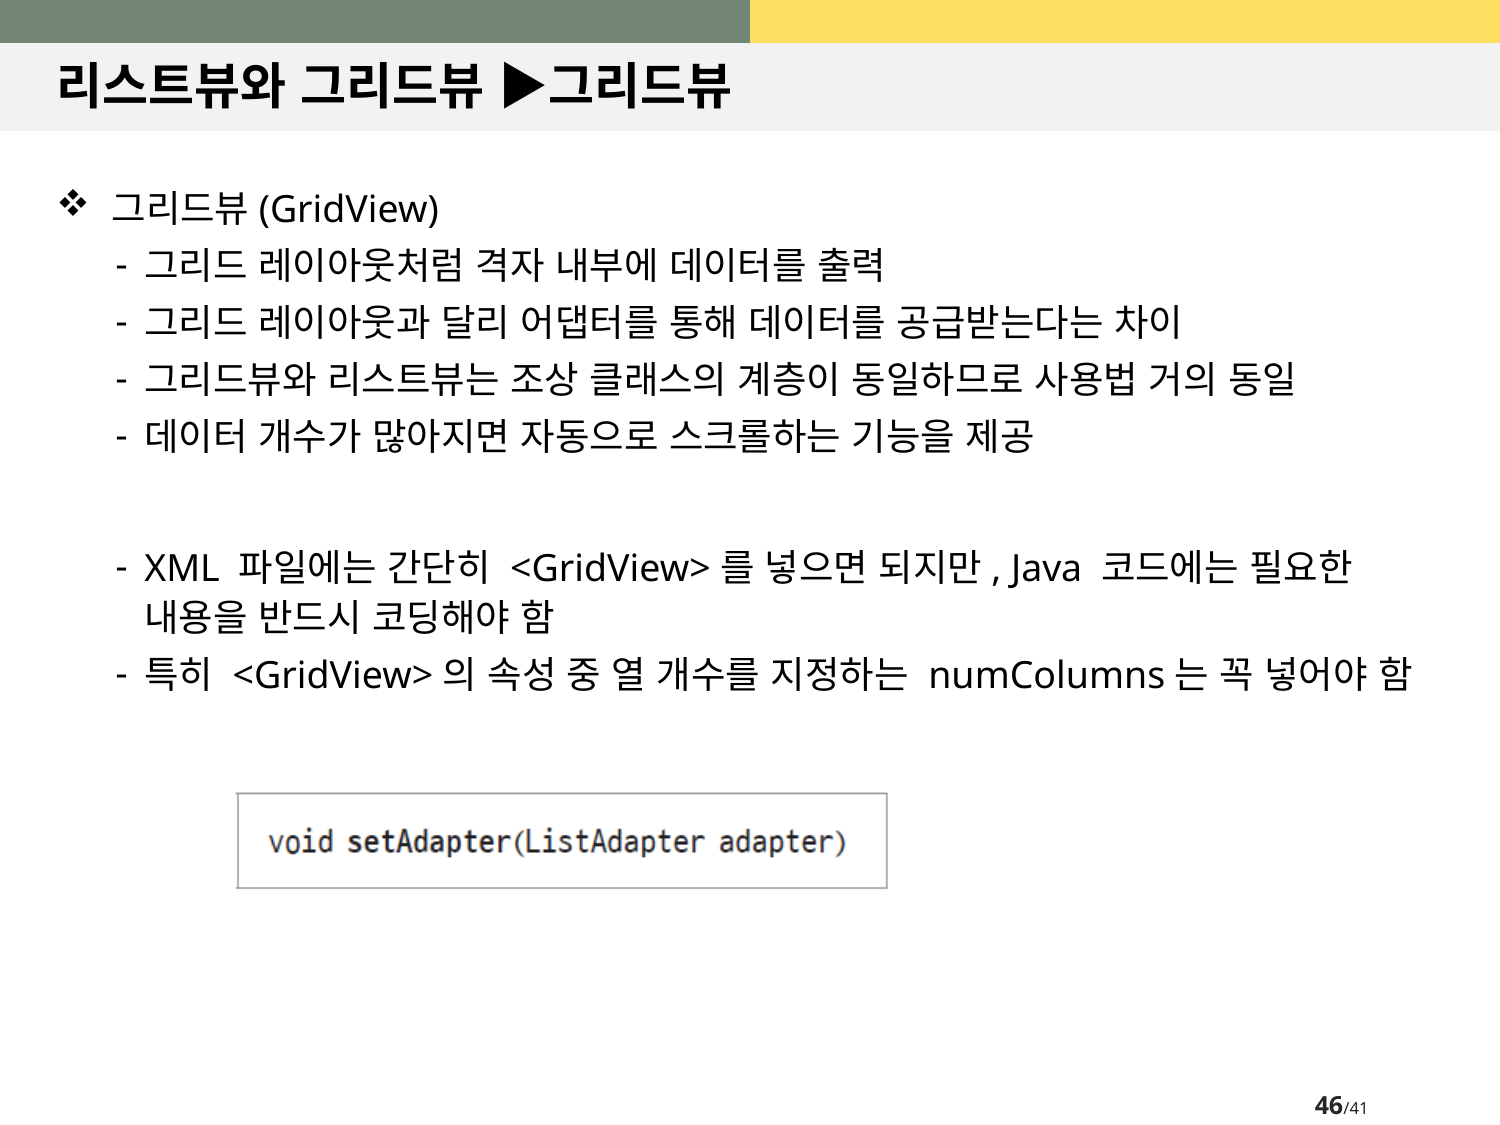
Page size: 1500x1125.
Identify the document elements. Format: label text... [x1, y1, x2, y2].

title 리스트뷰와 그리드뷰 ▶그리드뷰 [41, 42, 1459, 128]
picture [224, 785, 902, 898]
list 그리드뷰(GridView) 그리드 레이아웃처럼 격자 내부에 데이터를 출력 그리드 레이아웃과 달리 어댑터를 통해 데이터를 공급받는다는 차이 그리드뷰와 리스트뷰는 조상 클래스의 계층이 동일하므로 사용법 거의 동일 데이터 개수가 많아지면 자동으로 스크롤하는 기능을 제공 XML 파일에는 간단히 <GridView>를 넣으면 되지만, Java 코드에는 필요한 내용을 반드시 코딩해야 함 특히 <GridView>의 속성 중 열 개수를 지정하는 numColumns는 꼭 넣어야 함 [41, 172, 1459, 1048]
